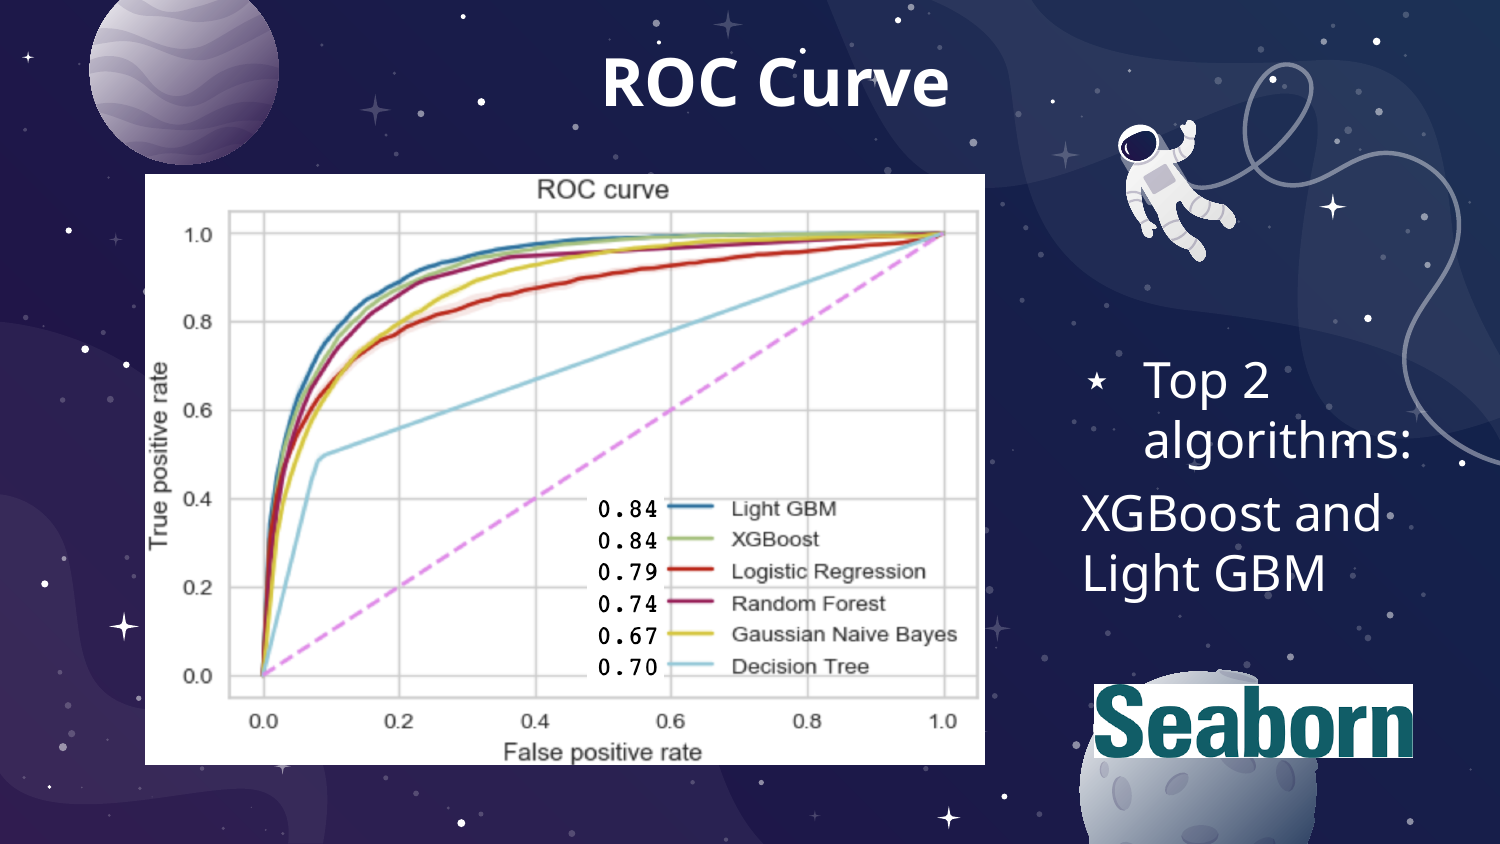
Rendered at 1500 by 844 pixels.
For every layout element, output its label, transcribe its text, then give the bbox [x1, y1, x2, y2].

picture [145, 174, 986, 765]
text_box Top 2 algorithms: XGBoost and Light GBM [1054, 341, 1453, 681]
picture [1094, 684, 1413, 759]
text_box ROC Curve [309, 31, 1225, 127]
